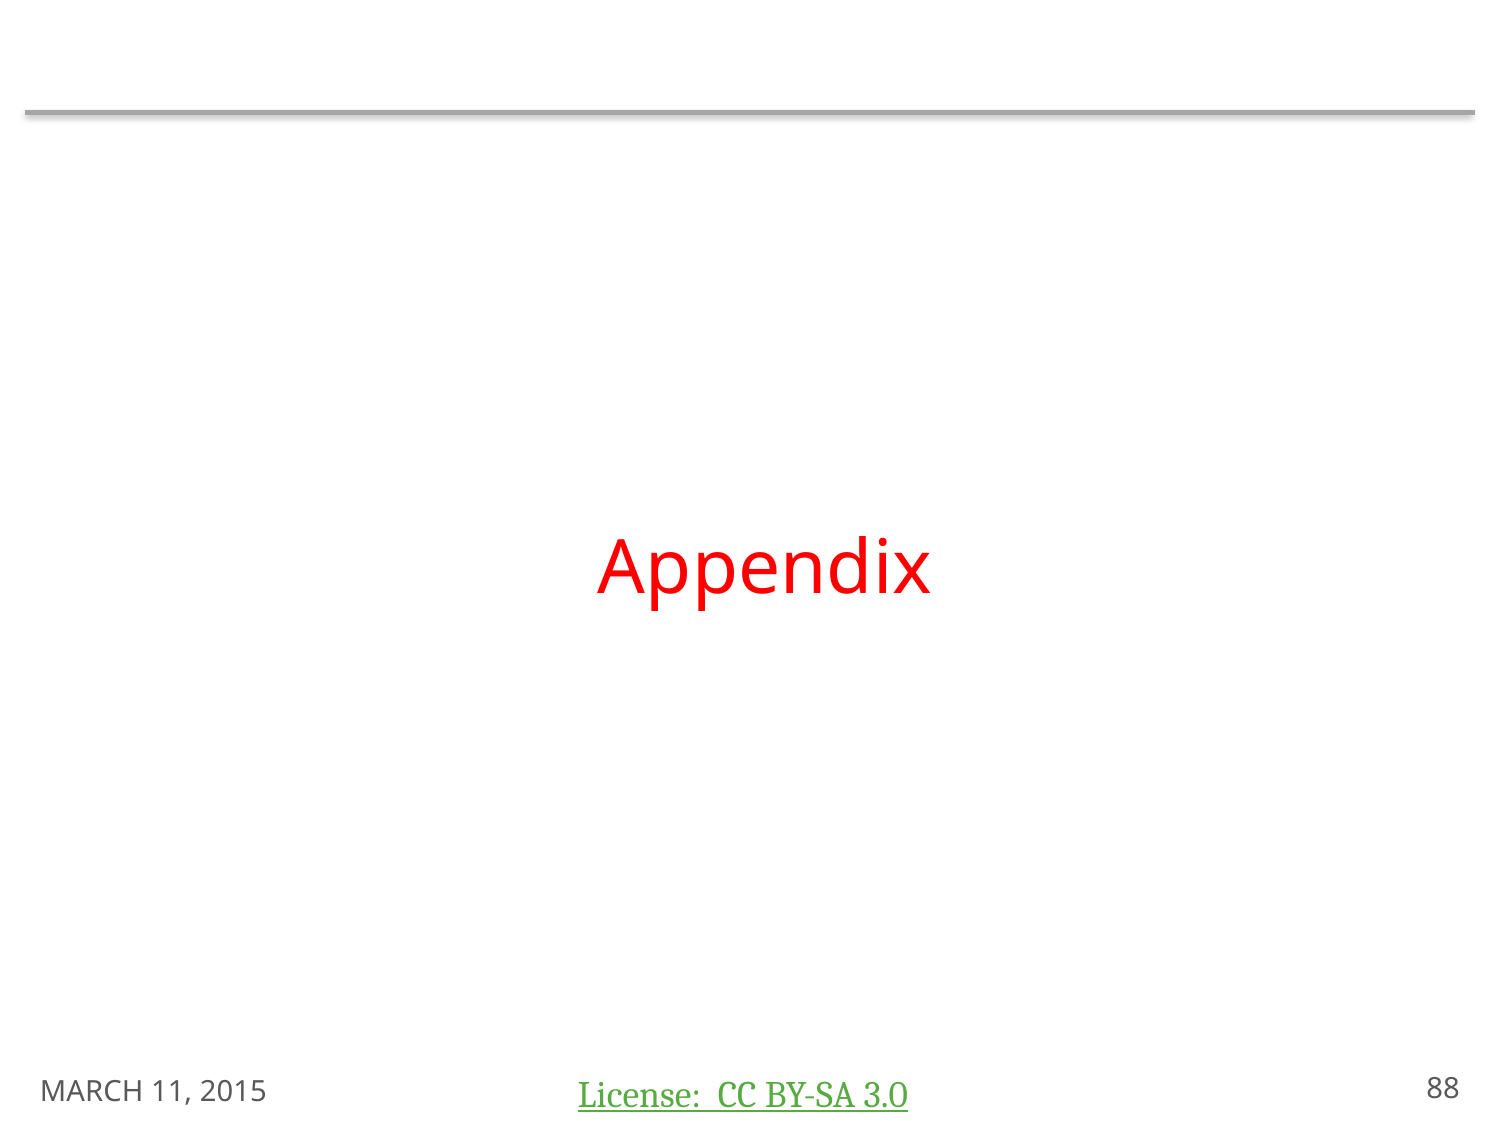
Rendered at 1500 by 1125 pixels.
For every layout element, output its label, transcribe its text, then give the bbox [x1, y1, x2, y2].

list Appendix [24, 511, 1475, 600]
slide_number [24, 1065, 441, 1114]
slide_number 87 [1301, 1065, 1475, 1114]
